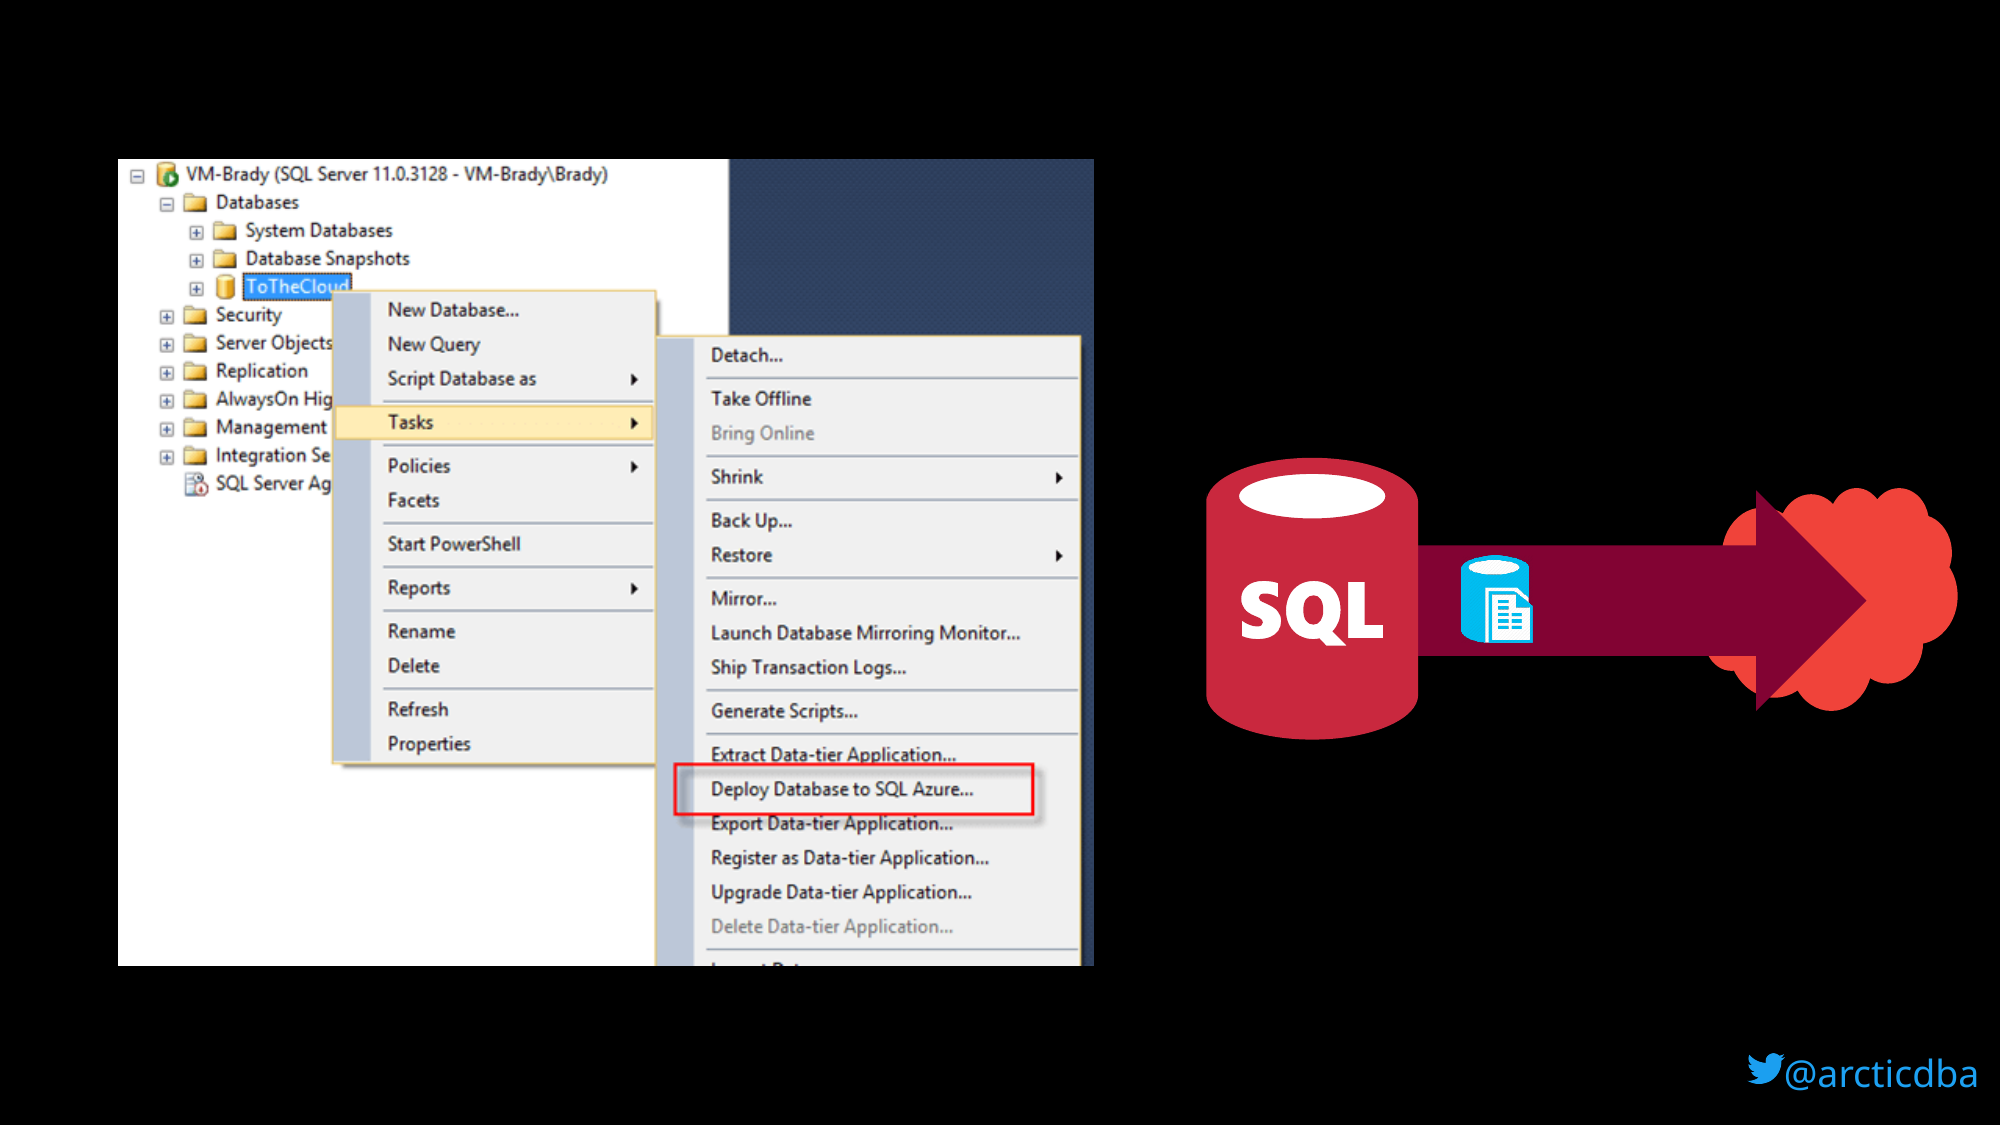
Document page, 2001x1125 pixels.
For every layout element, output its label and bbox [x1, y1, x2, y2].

picture [118, 159, 1094, 966]
text_box [1461, 555, 1533, 643]
text_box [1723, 508, 1755, 544]
text_box [1735, 1038, 1987, 1104]
text_box [1419, 487, 1868, 714]
text_box [1772, 488, 1958, 711]
text_box [1206, 457, 1419, 740]
text_box [1709, 657, 1755, 693]
